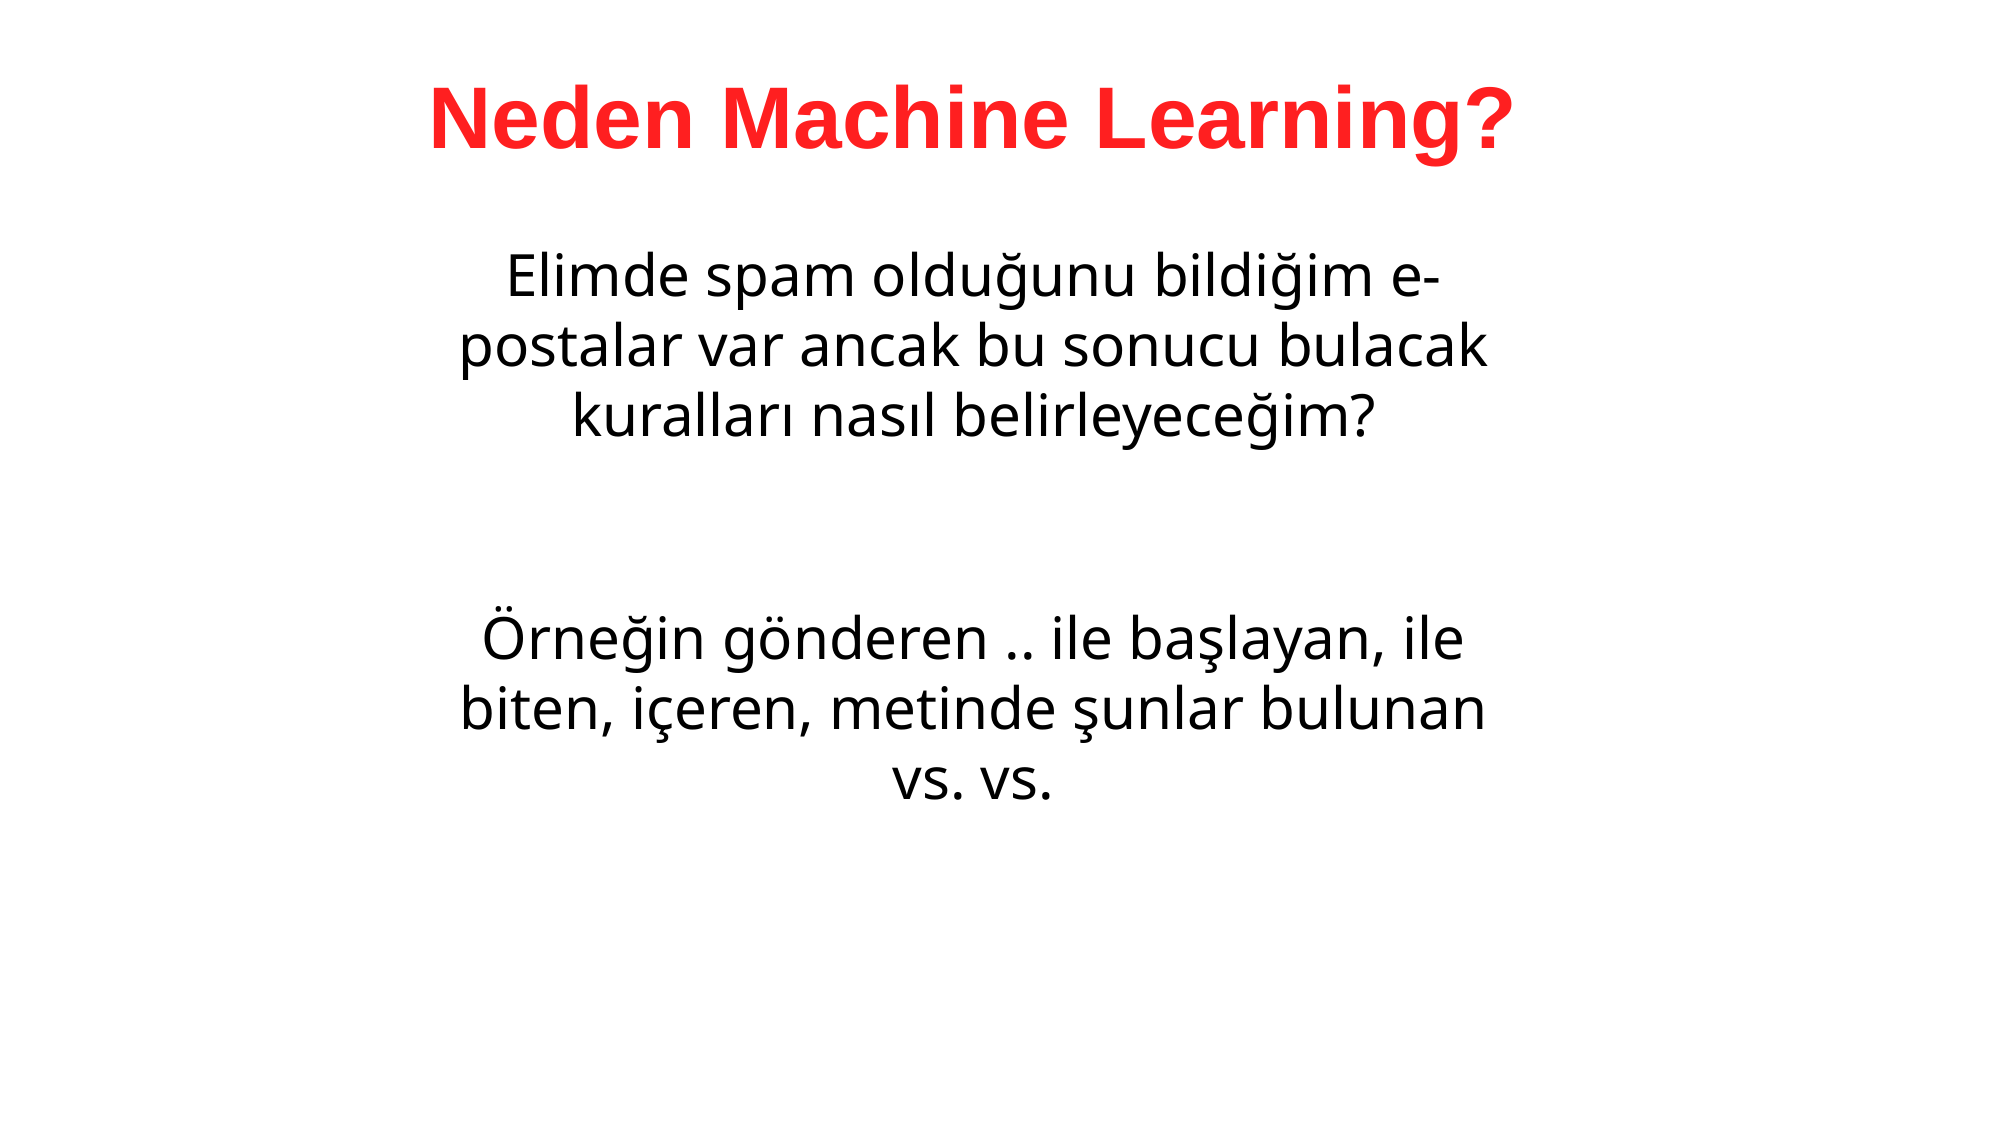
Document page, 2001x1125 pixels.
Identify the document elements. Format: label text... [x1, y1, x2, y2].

text_box Elimde spam olduğunu bildiğim e-postalar var ancak bu sonucu bulacak kuralları nasıl belirleyeceğim? [438, 230, 1509, 456]
text_box Örneğin gönderen .. ile başlayan, ile biten, içeren, metinde şunlar bulunan vs. vs. [438, 594, 1509, 819]
text_box Neden Machine Learning? [223, 65, 1724, 177]
